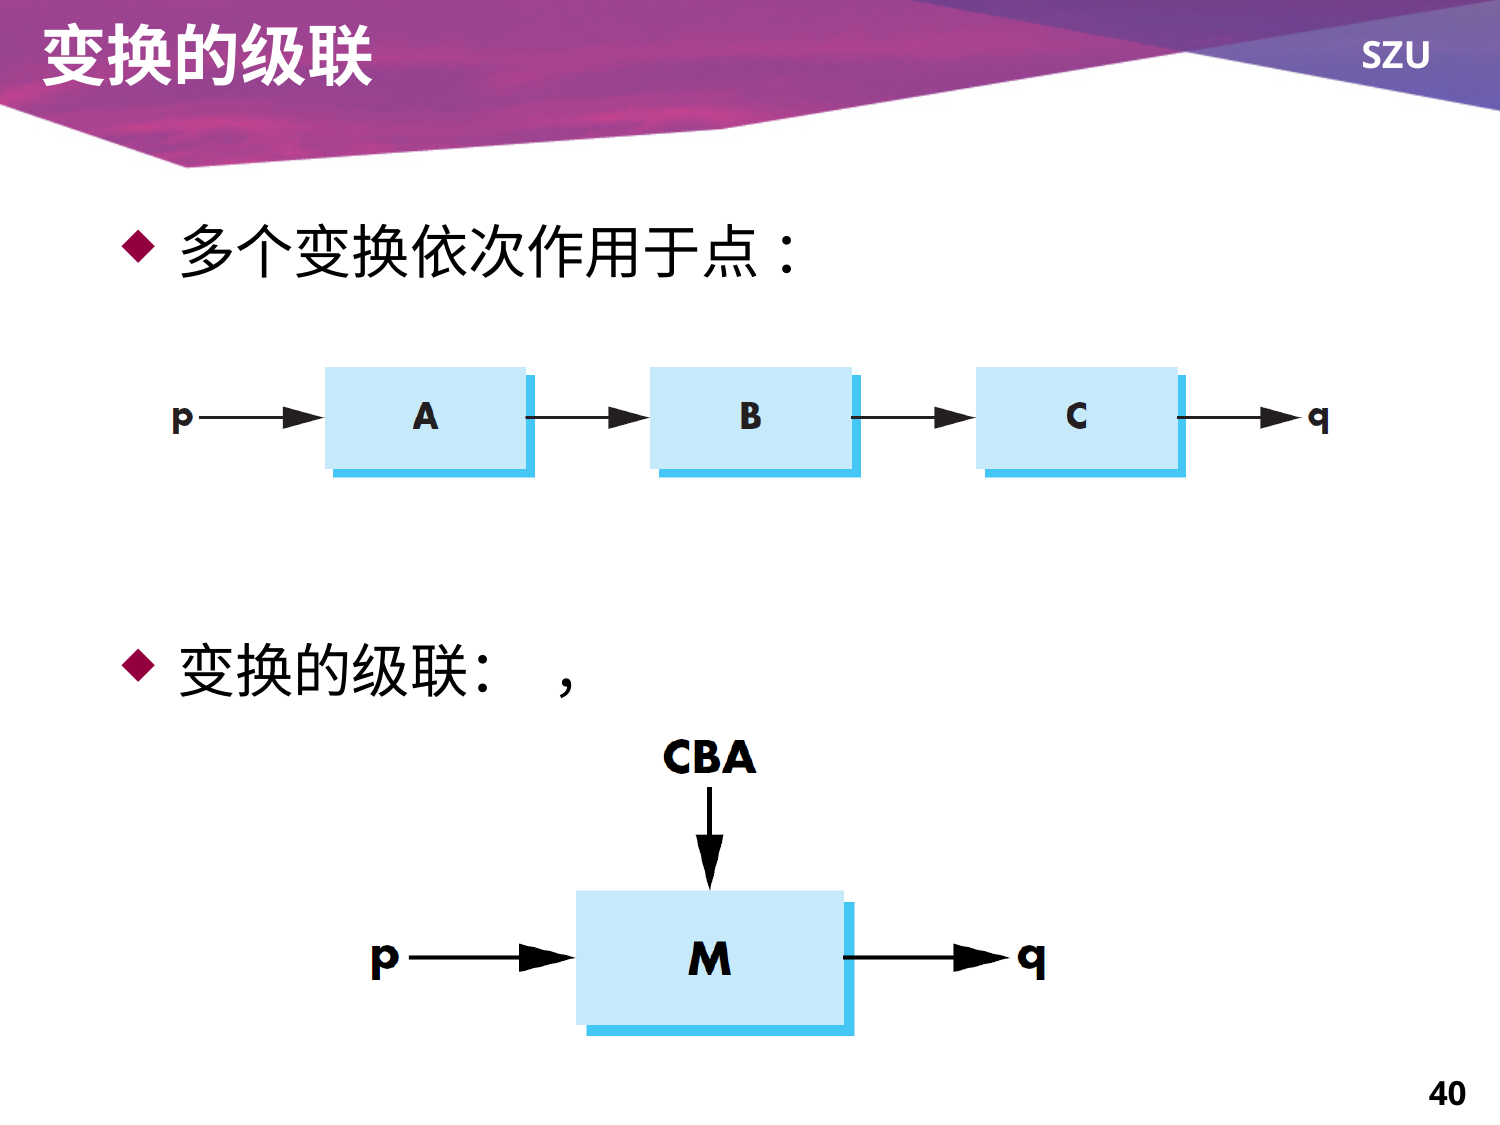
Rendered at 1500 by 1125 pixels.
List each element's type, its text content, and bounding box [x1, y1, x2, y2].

picture [0, 0, 1500, 1125]
slide_number 40 [1384, 1065, 1500, 1125]
title 变换的级联 [25, 15, 1320, 104]
